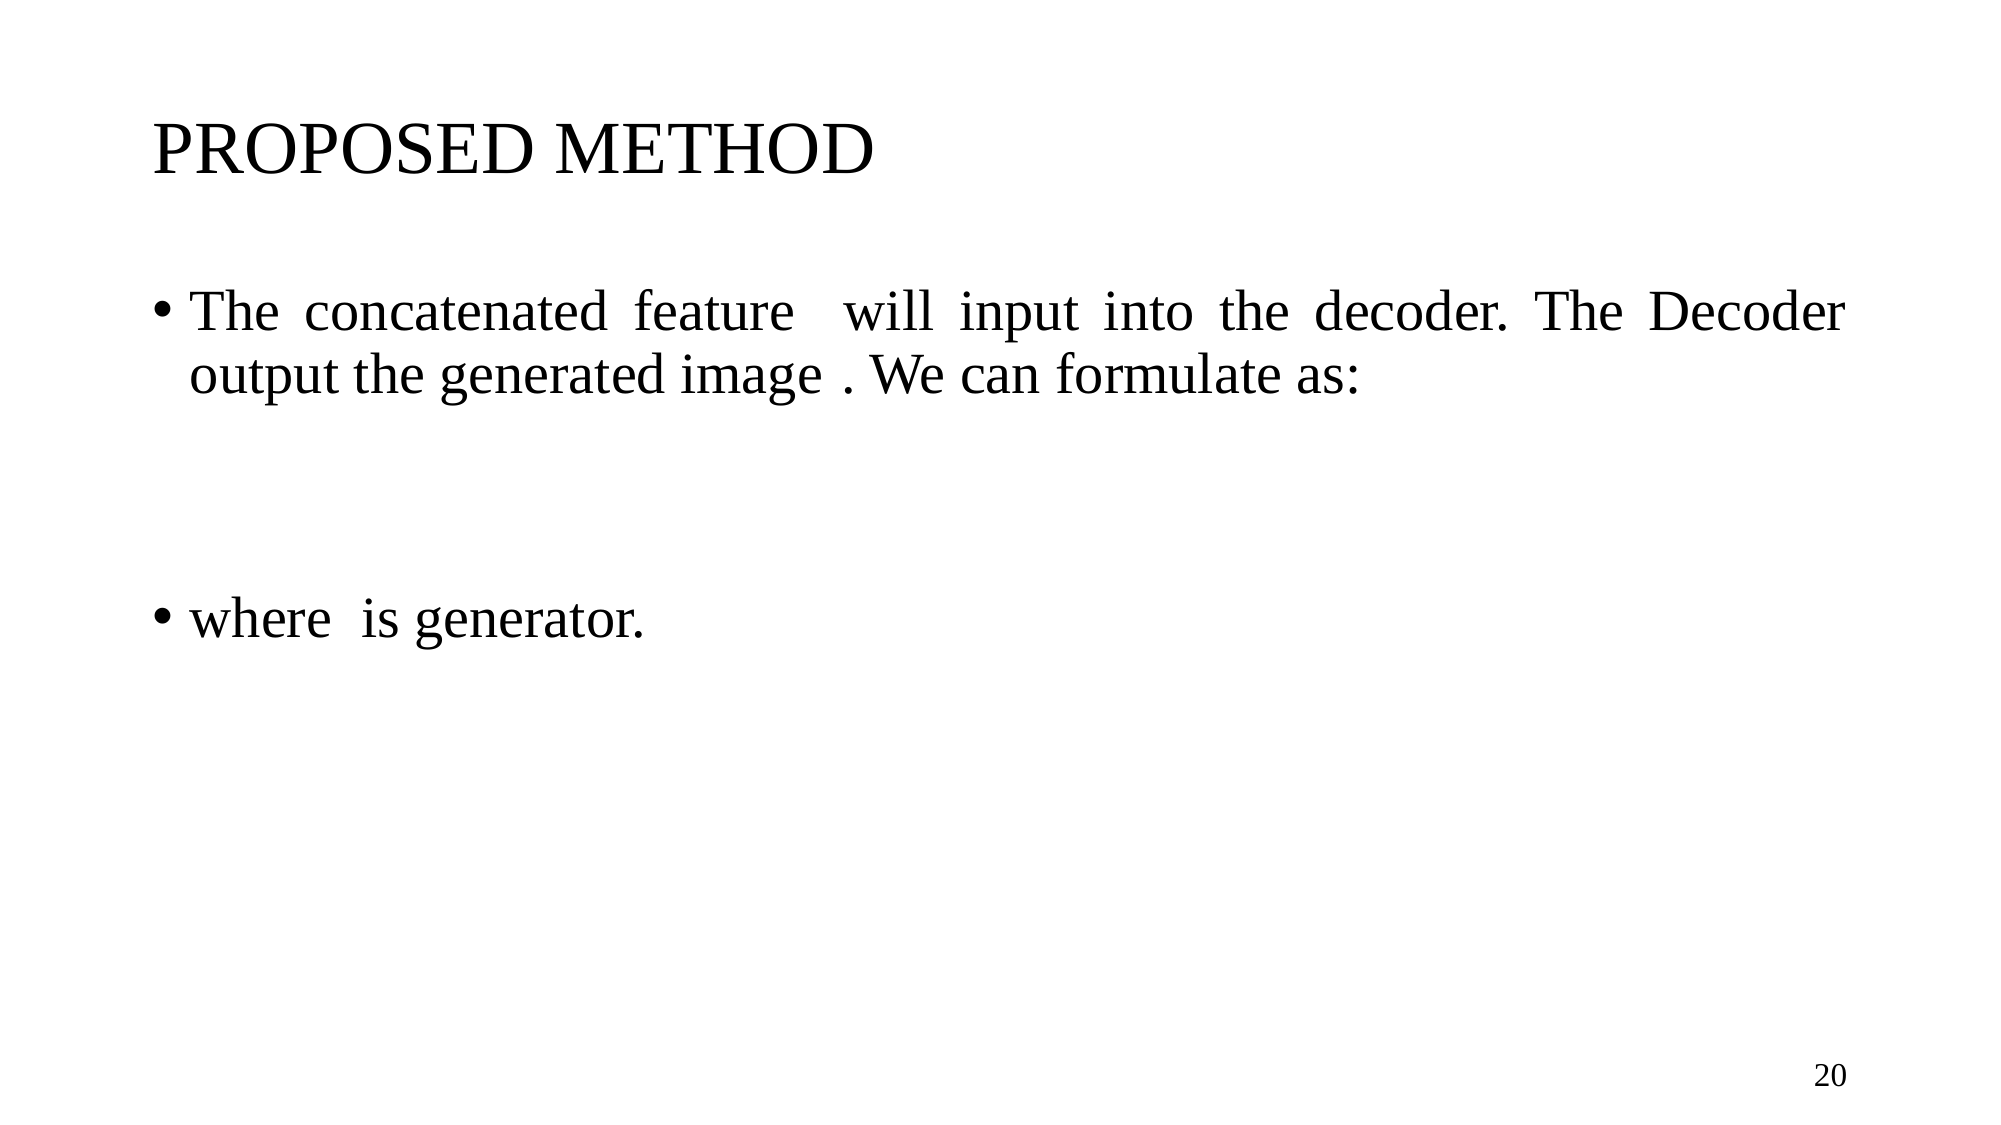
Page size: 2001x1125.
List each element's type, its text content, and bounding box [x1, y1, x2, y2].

slide_number 20 [1412, 1042, 1863, 1103]
title PROPOSED METHOD [137, 59, 1863, 238]
